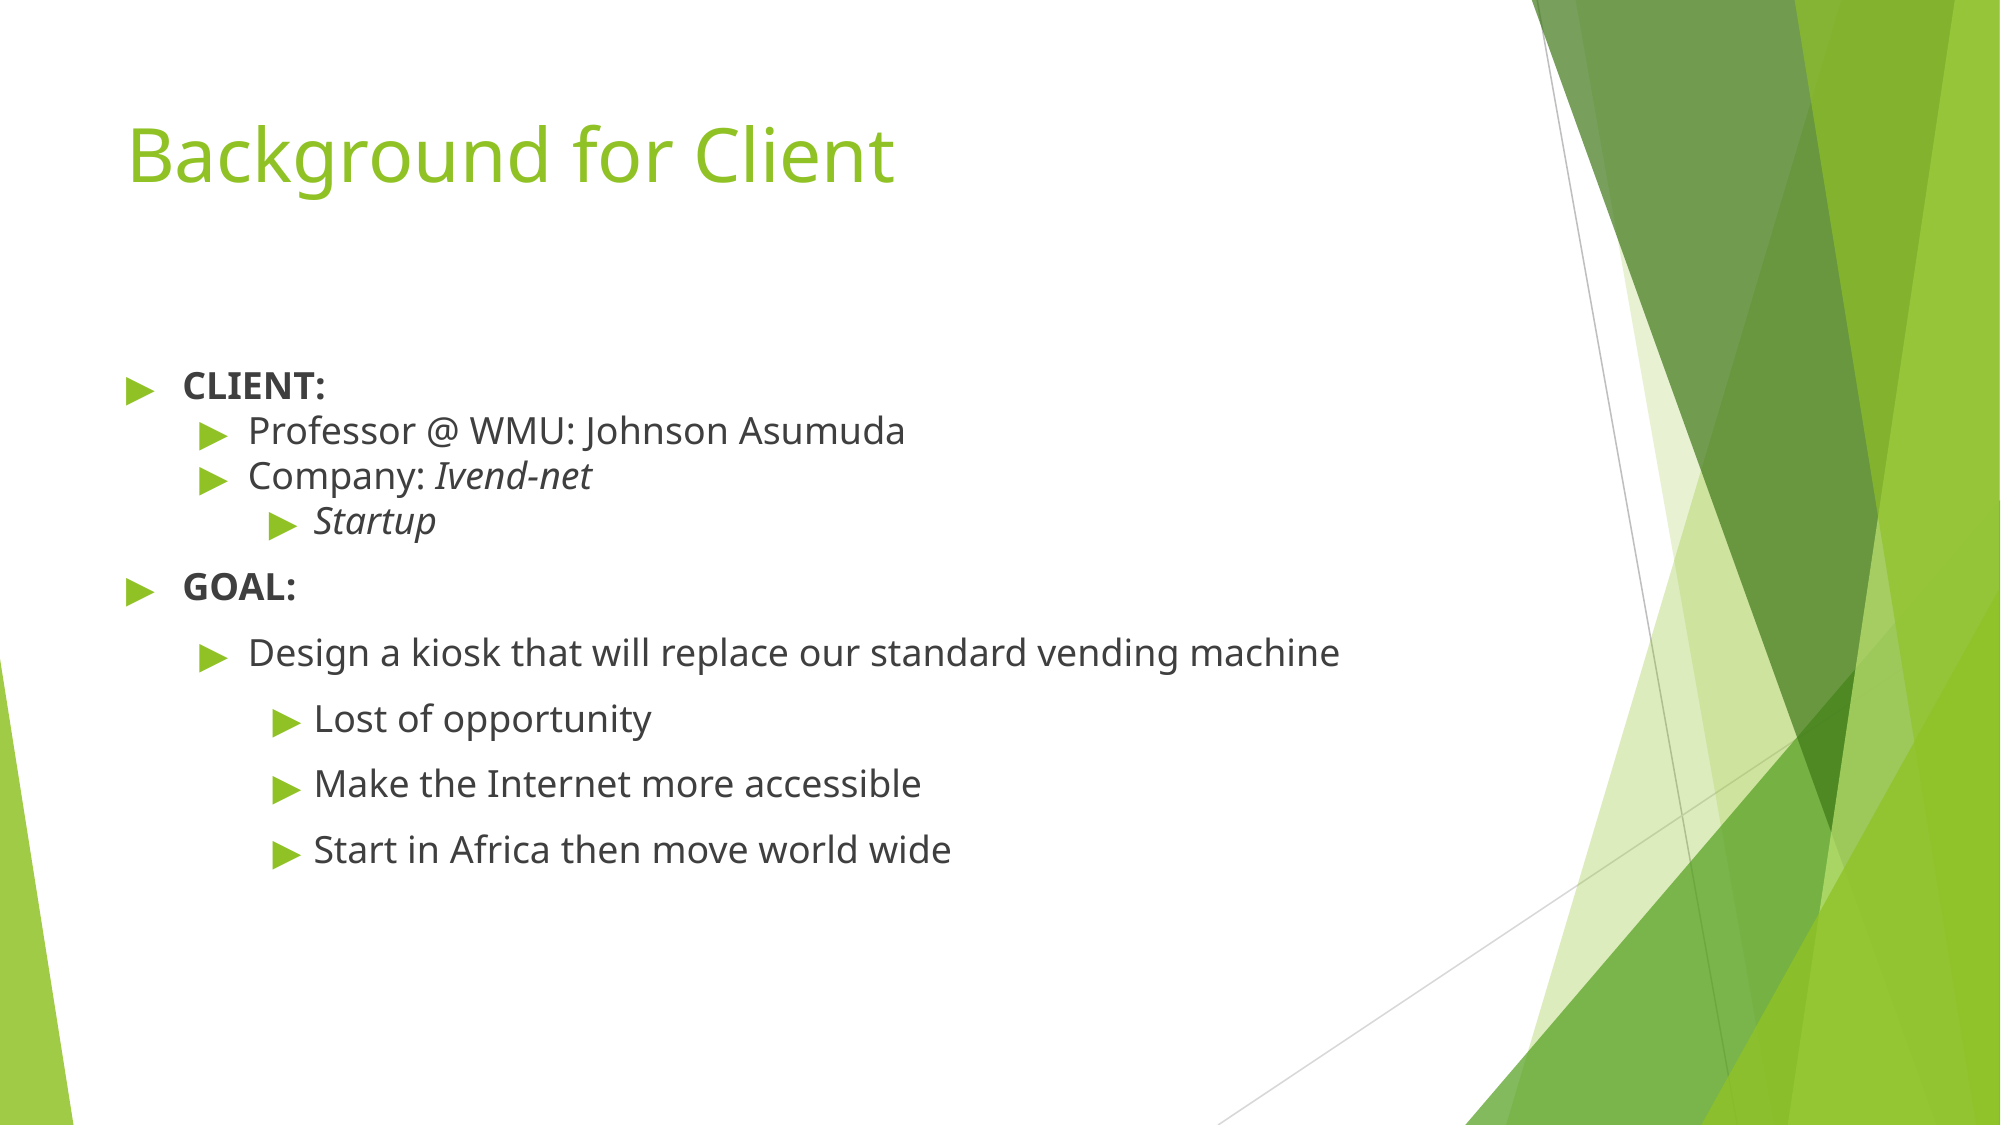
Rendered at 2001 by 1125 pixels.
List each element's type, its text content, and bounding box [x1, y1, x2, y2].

title Background for Client [111, 99, 1522, 317]
list CLIENT: Professor @ WMU: Johnson Asumuda Company: Ivend-net Startup GOAL: Design a kiosk that will replace our standard vending machine Lost of opportunity Make the Internet more accessible Start in Africa then move world wide [111, 354, 1522, 992]
